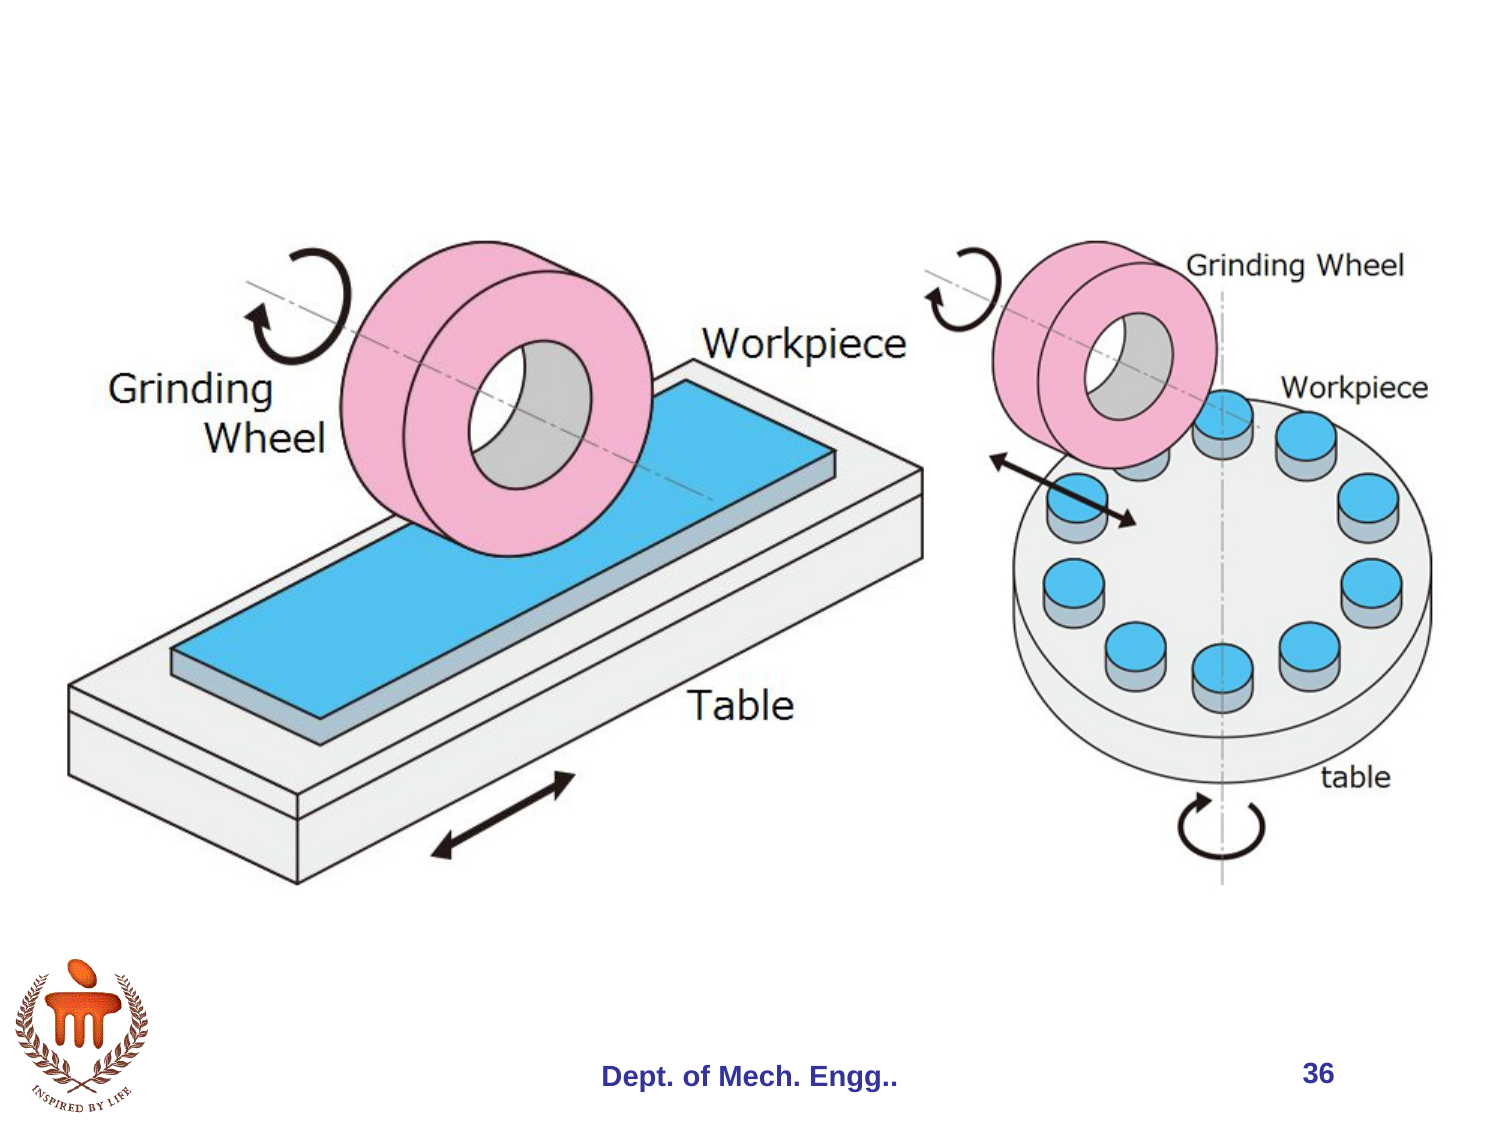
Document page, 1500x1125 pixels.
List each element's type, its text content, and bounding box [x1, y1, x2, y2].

footer Dept. of Mech. Engg.. [512, 1049, 988, 1103]
picture [0, 952, 157, 1118]
slide_number 36 [999, 1046, 1351, 1125]
picture [0, 187, 1500, 938]
